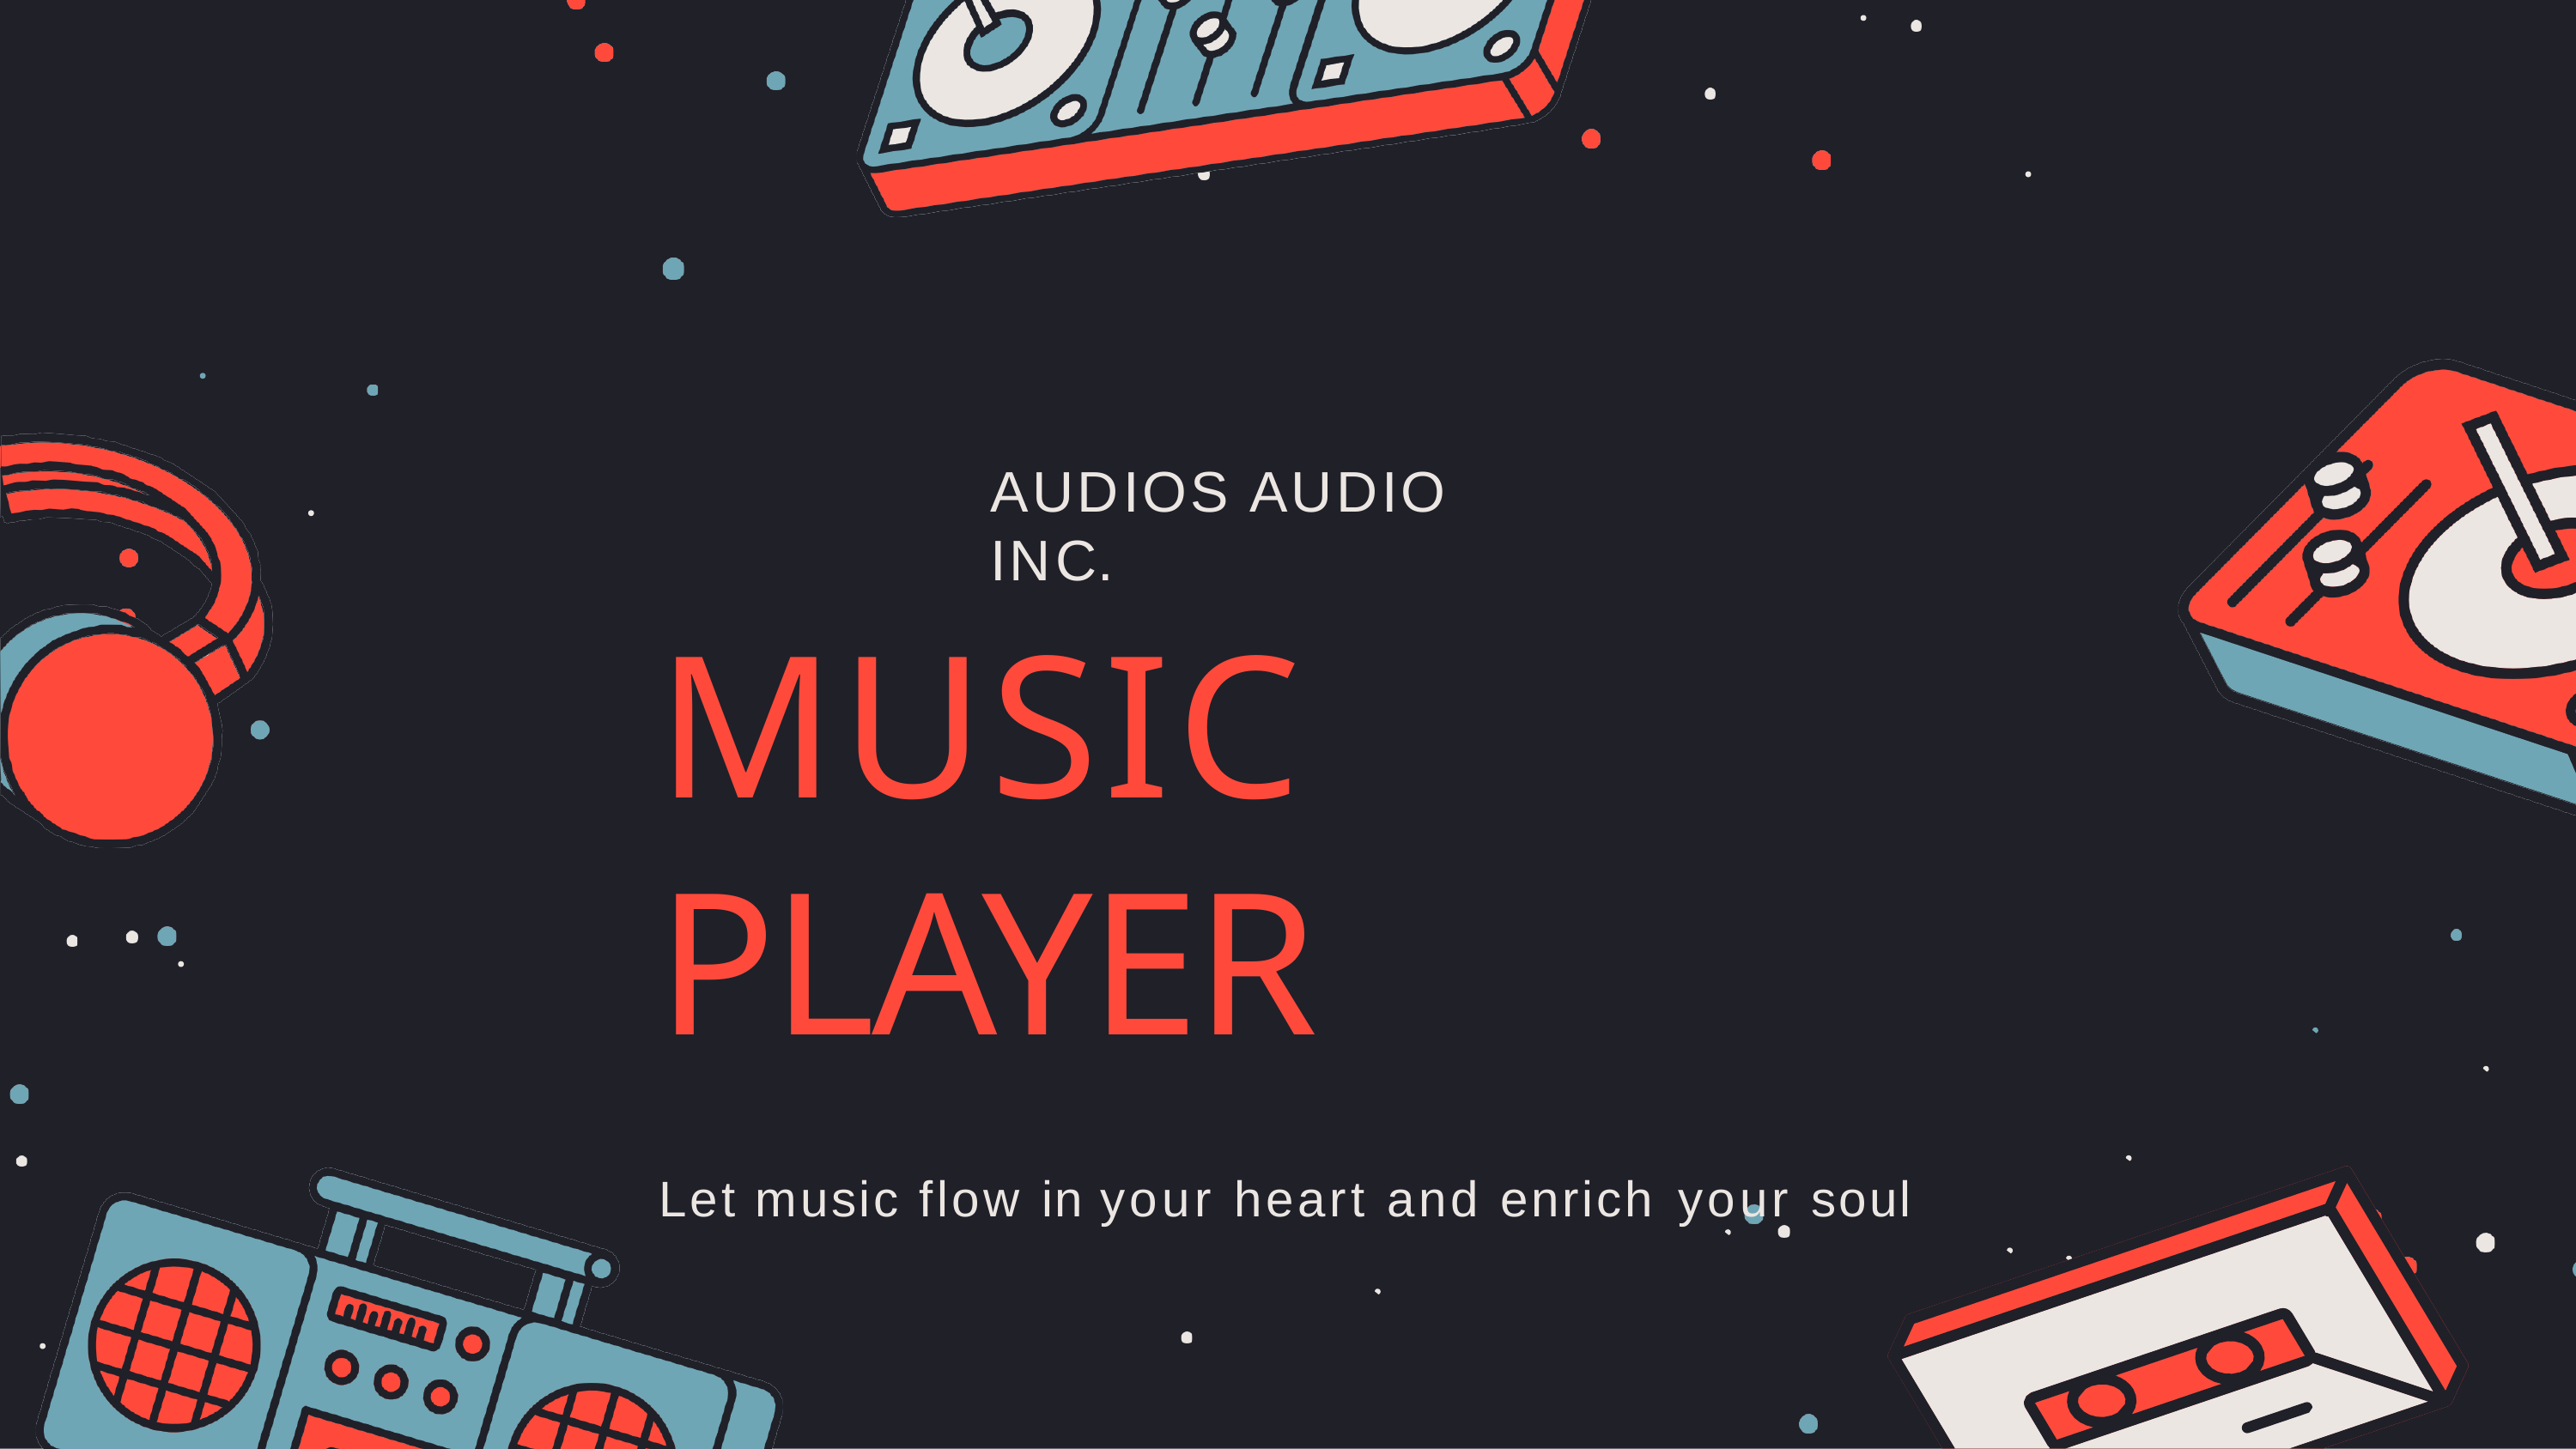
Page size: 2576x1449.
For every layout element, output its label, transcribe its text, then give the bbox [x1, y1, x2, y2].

text_box [2125, 1155, 2132, 1161]
text_box [594, 43, 614, 62]
text_box [2025, 171, 2032, 178]
text_box [1812, 150, 1832, 170]
text_box [1591, 129, 1601, 149]
text_box [2573, 1262, 2576, 1277]
text_box [567, 0, 586, 9]
text_box [2482, 1065, 2489, 1072]
title AUDIOS AUDIO INC. [988, 452, 1588, 599]
text_box [66, 935, 78, 947]
text_box [35, 1167, 783, 1449]
text_box [178, 961, 185, 967]
text_box [2312, 1027, 2318, 1034]
text_box [367, 385, 379, 396]
text_box [766, 71, 786, 90]
text_box [1911, 20, 1922, 32]
text_box [15, 1155, 27, 1167]
text_box [307, 510, 314, 517]
text_box [856, 0, 1591, 217]
text_box [1860, 15, 1867, 21]
text_box [0, 433, 273, 848]
text_box [199, 373, 206, 379]
text_box [125, 931, 138, 943]
text_box [2451, 929, 2462, 941]
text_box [2178, 359, 2576, 815]
text_box [1704, 88, 1716, 100]
text_box [2476, 1233, 2495, 1252]
list MUSIC PLAYER Let music flow in your heart and enrich your soul [654, 599, 1921, 1429]
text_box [1887, 1166, 2470, 1449]
text_box [9, 1084, 29, 1104]
text_box [1799, 1429, 1818, 1434]
text_box [157, 926, 177, 946]
text_box [662, 258, 684, 280]
